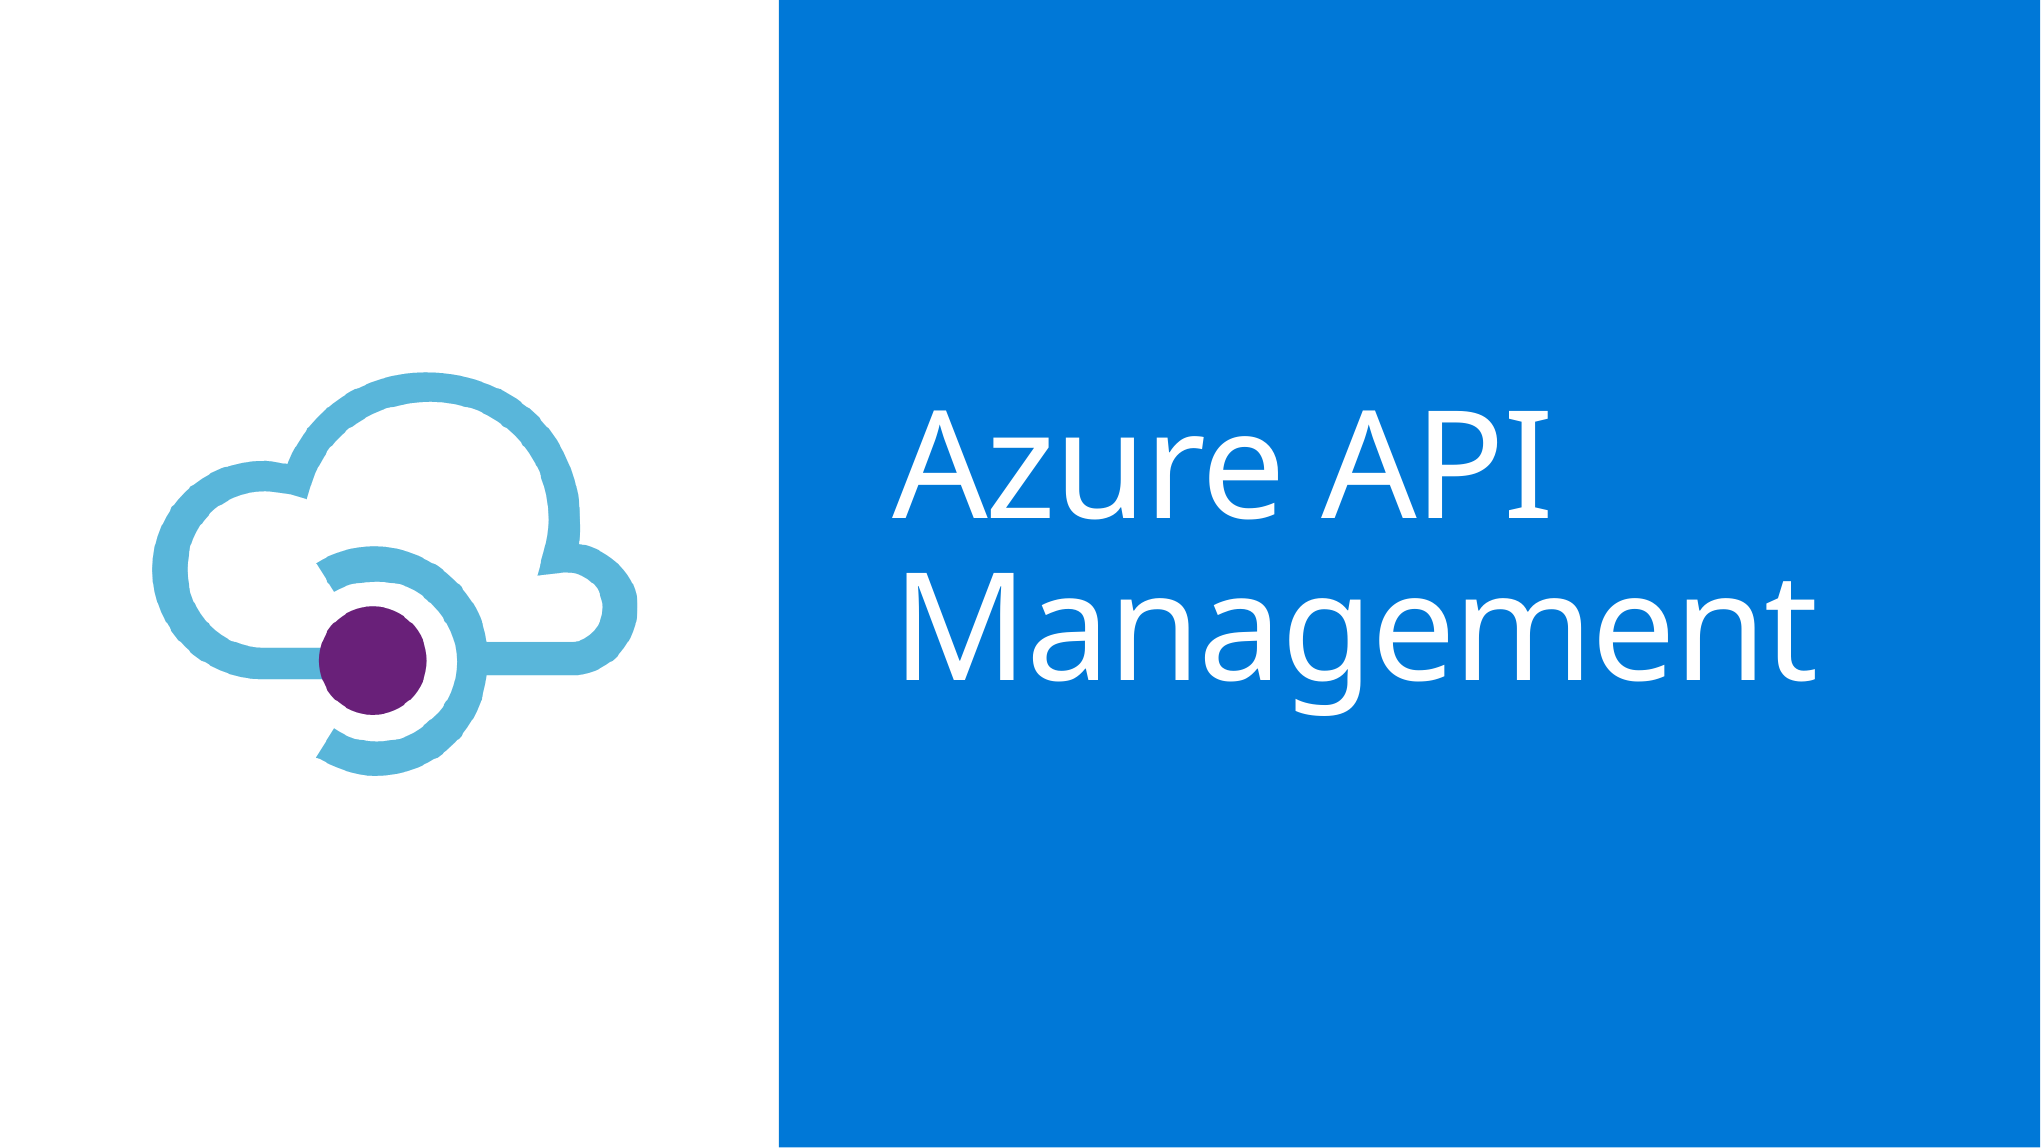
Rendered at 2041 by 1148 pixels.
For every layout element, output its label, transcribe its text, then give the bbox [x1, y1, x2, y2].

text_box [778, 0, 2041, 1148]
picture [151, 330, 638, 817]
title Azure API Management [868, 373, 1946, 820]
